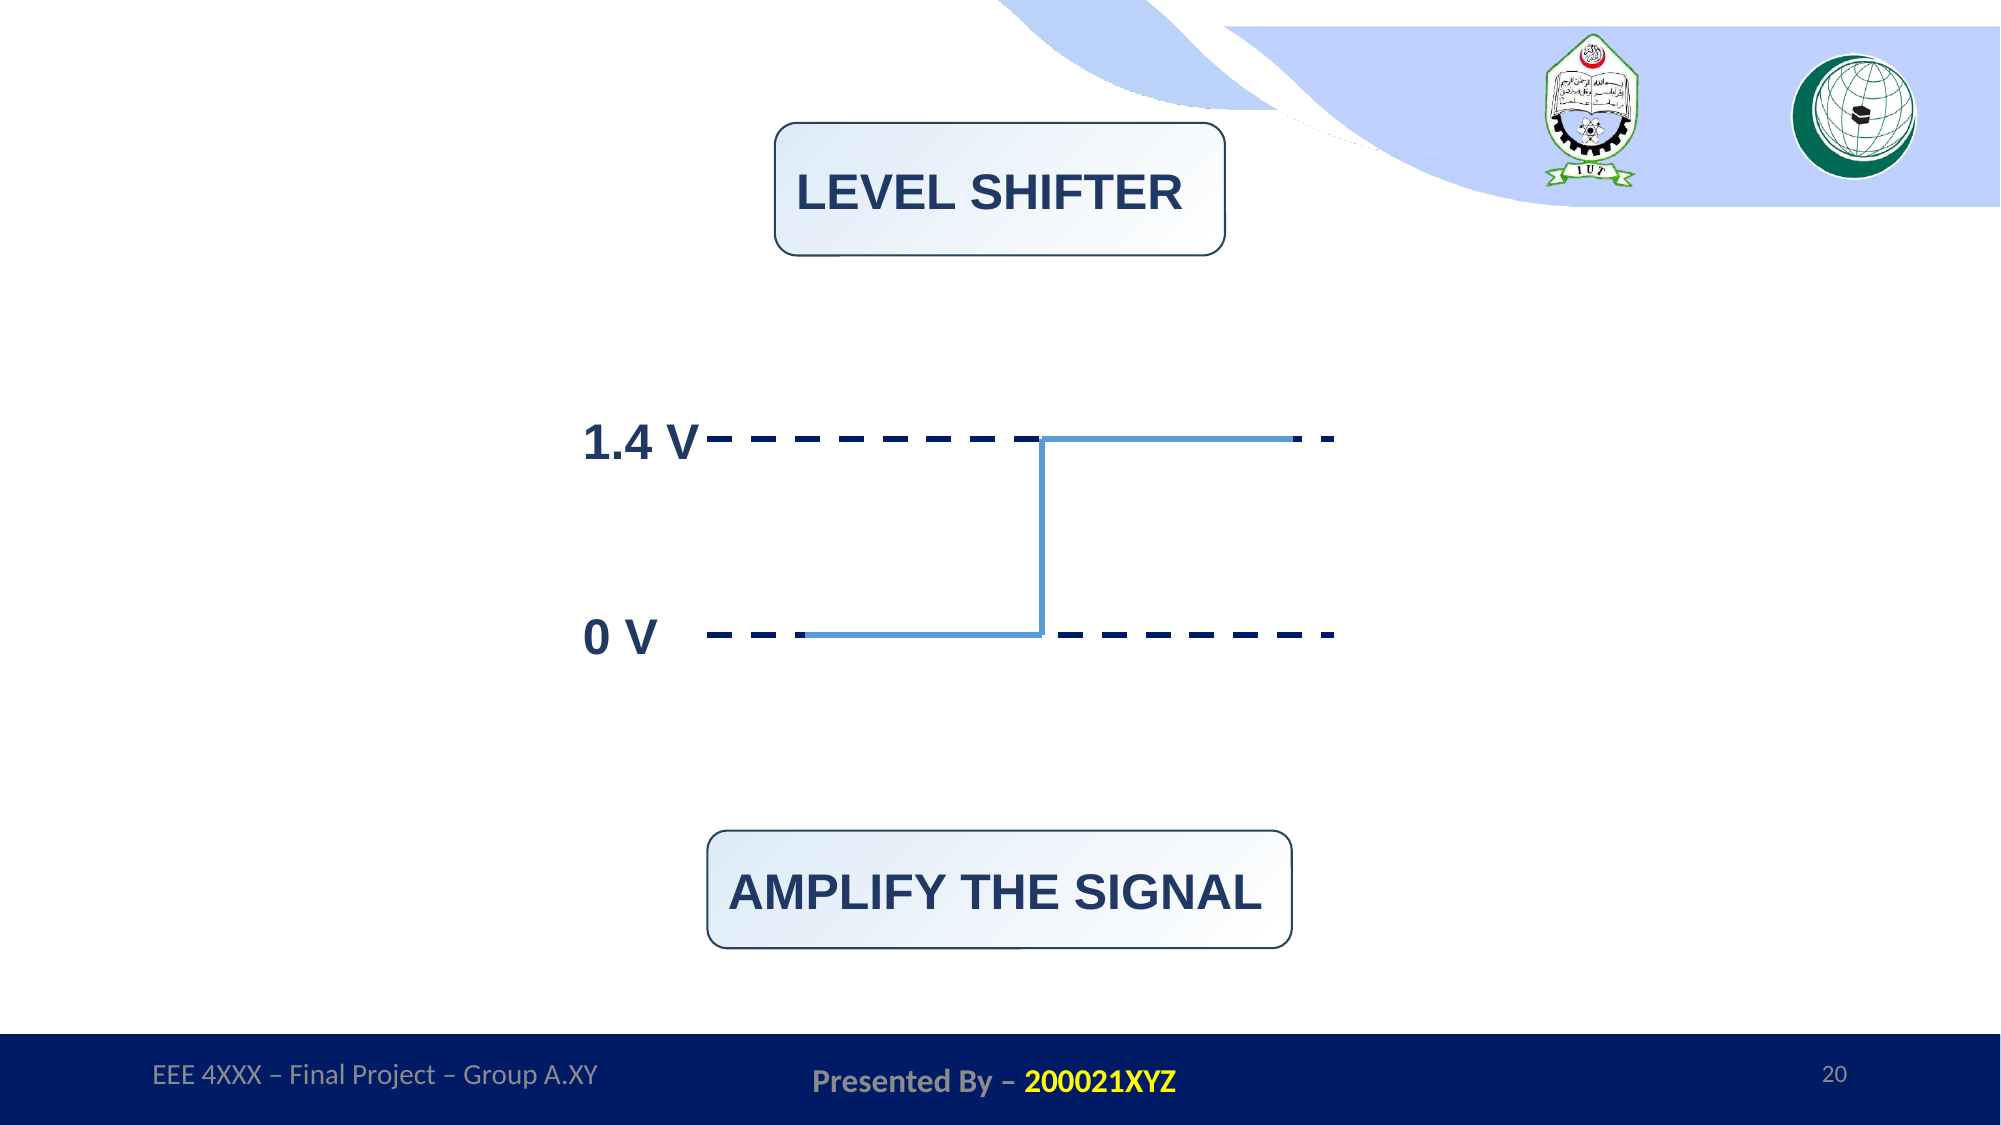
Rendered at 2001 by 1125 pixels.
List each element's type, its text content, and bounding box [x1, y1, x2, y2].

text_box AMPLIFY THE SIGNAL [706, 829, 1293, 950]
text_box 0 V [568, 596, 679, 672]
text_box LEVEL SHIFTER [773, 121, 1227, 257]
slide_number 20 [1412, 1042, 1863, 1103]
slide_number EEE 4XXX – Final Project – Group A.XY [137, 1042, 622, 1103]
text_box 1.4 V [568, 401, 722, 477]
footer Presented By – 200021XYZ [662, 1042, 1338, 1103]
picture [992, 0, 2000, 218]
